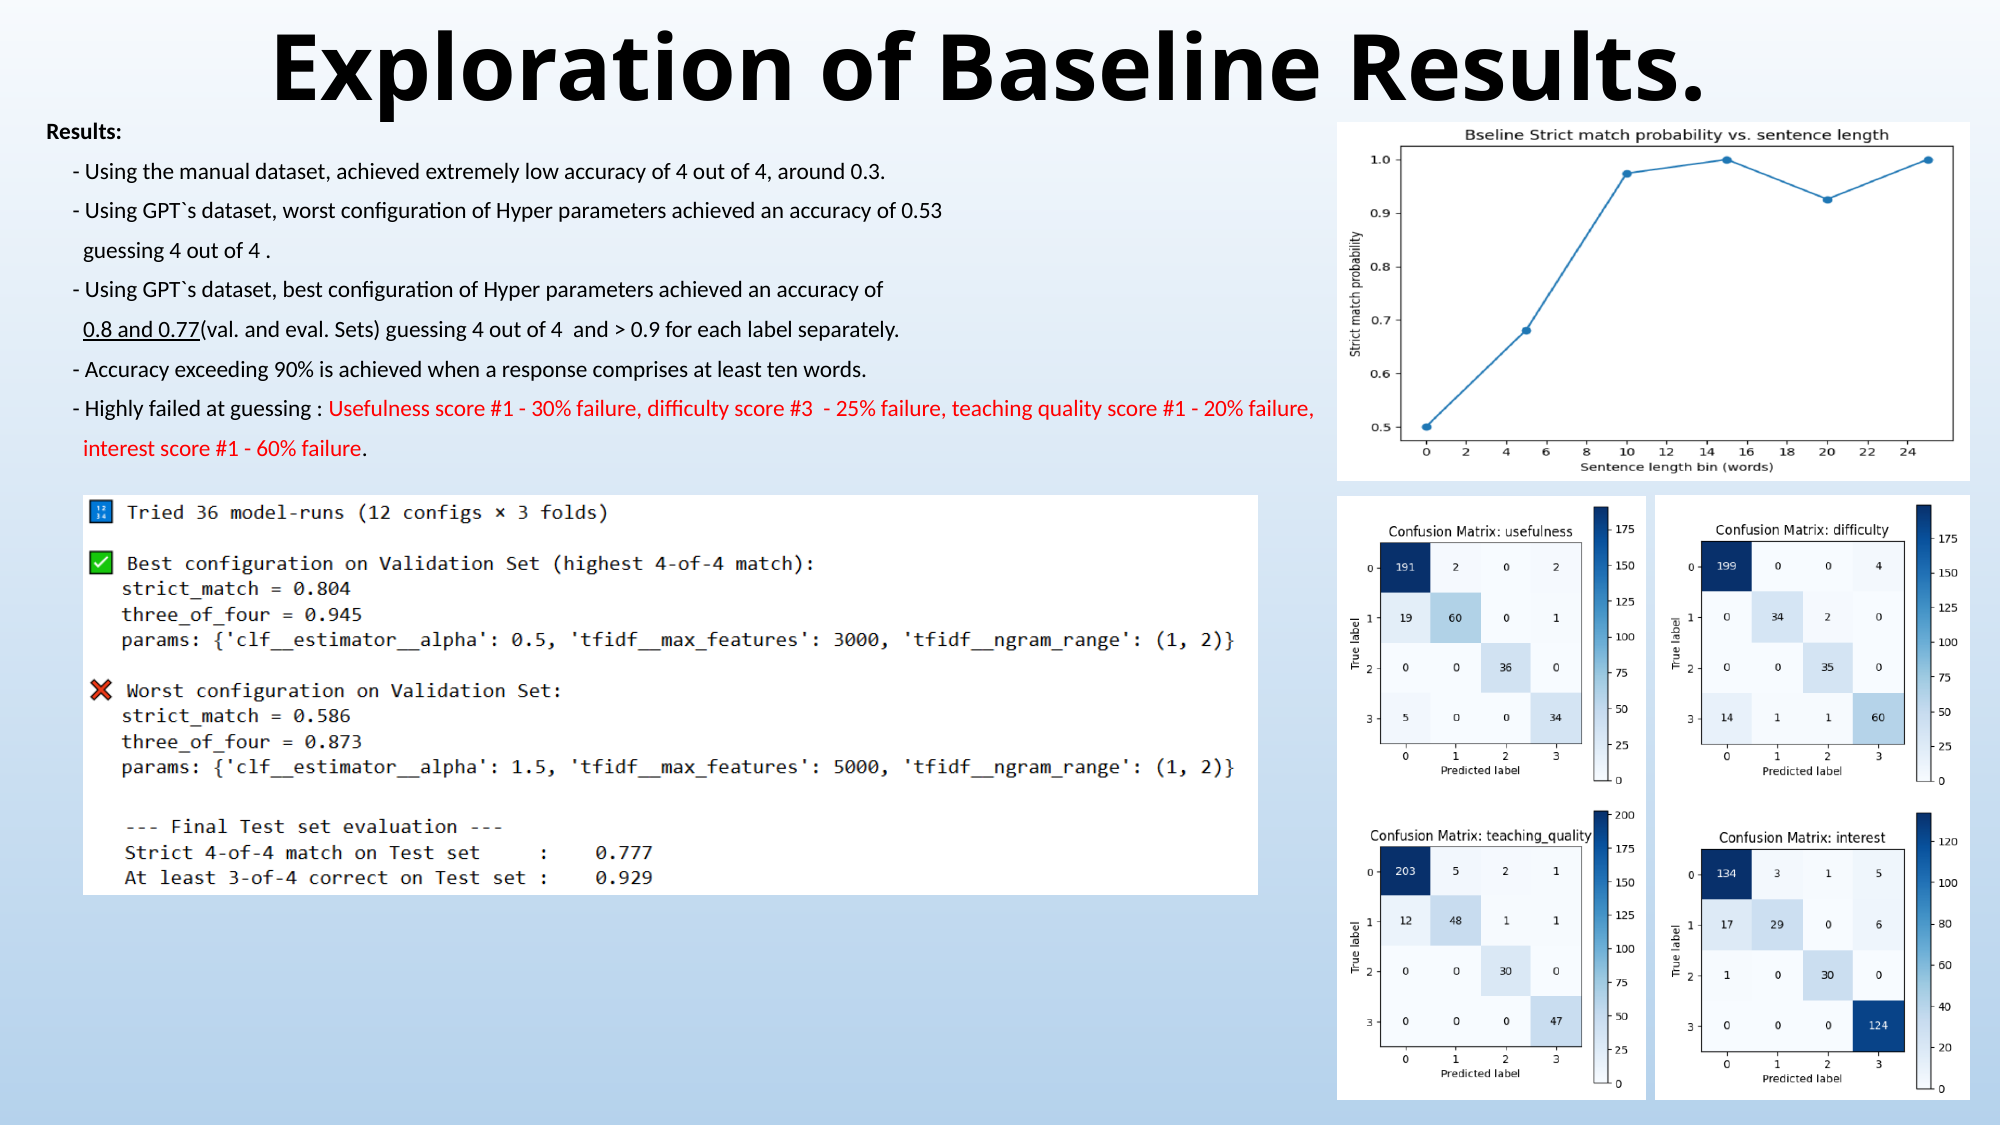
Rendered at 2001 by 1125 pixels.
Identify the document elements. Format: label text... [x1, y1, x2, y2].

title Exploration of Baseline Results. [126, 0, 1852, 122]
picture [1337, 496, 1646, 1100]
picture [1337, 122, 1970, 481]
picture [83, 495, 1258, 895]
list Results: - Using the manual dataset, achieved extremely low accuracy of 4 out of 4, around 0.3. - Using GPT`s dataset, worst configuration of Hyper parameters achieved an accuracy of 0.53 guessing 4 out of 4 . - Using GPT`s dataset, best configuration of Hyper parameters achieved an accuracy of 0.8 and 0.77(val. and eval. Sets) guessing 4 out of 4 and > 0.9 for each label separately. - Accuracy exceeding 90% is achieved when a response comprises at least ten words. - Highly failed at guessing : Usefulness score #1 - 30% failure, difficulty score #3 - 25% failure, teaching quality score #1 - 20% failure, interest score #1 - 60% failure. [31, 111, 1361, 516]
picture [1654, 495, 1970, 1100]
